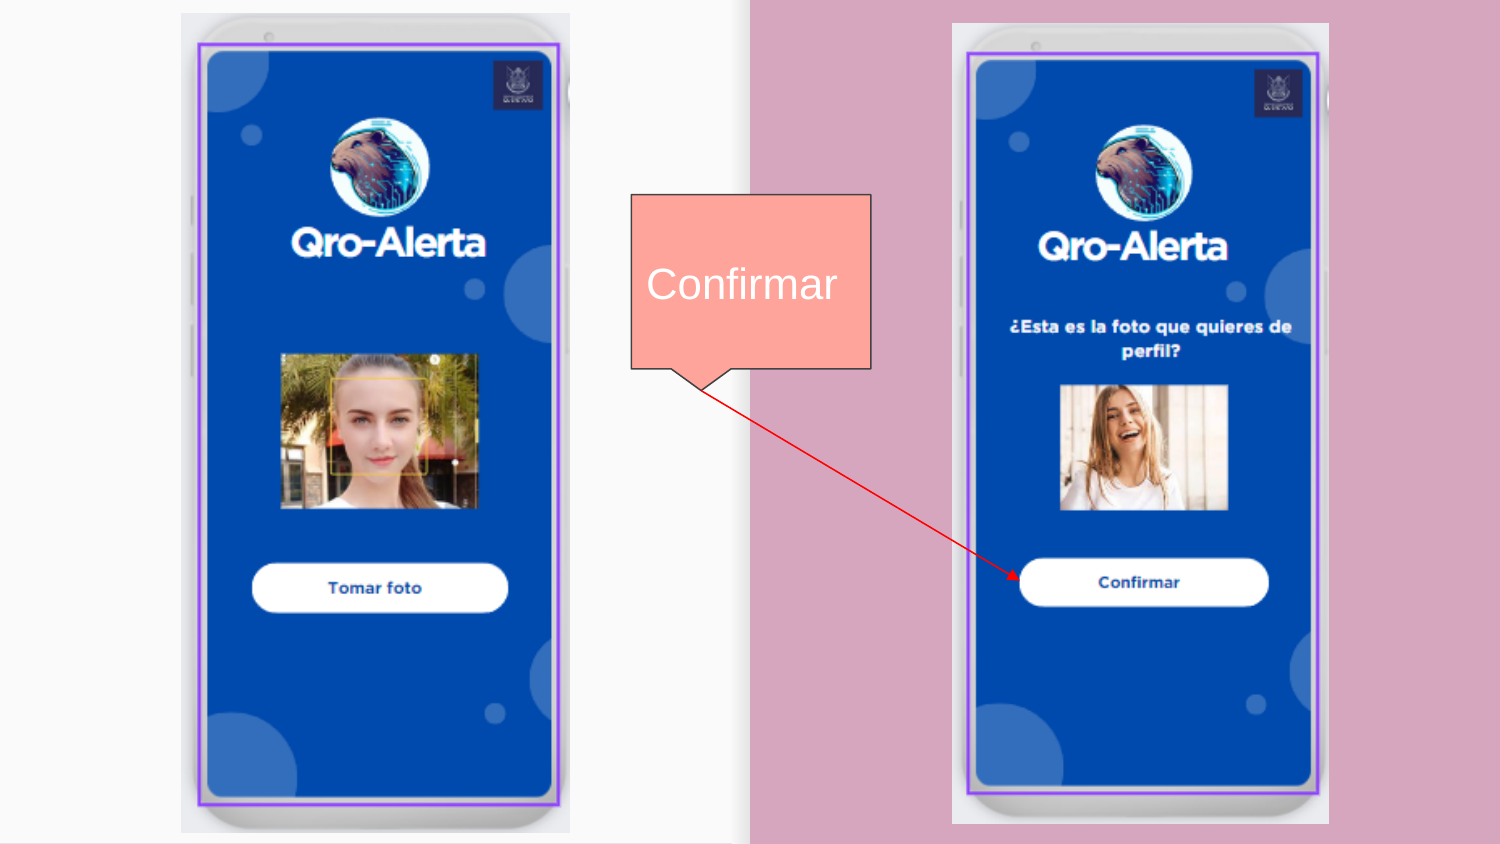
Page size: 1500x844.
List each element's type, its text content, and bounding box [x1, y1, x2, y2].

picture [181, 13, 570, 834]
picture [952, 23, 1329, 824]
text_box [700, 390, 1021, 581]
text_box Confirmar [631, 194, 871, 390]
